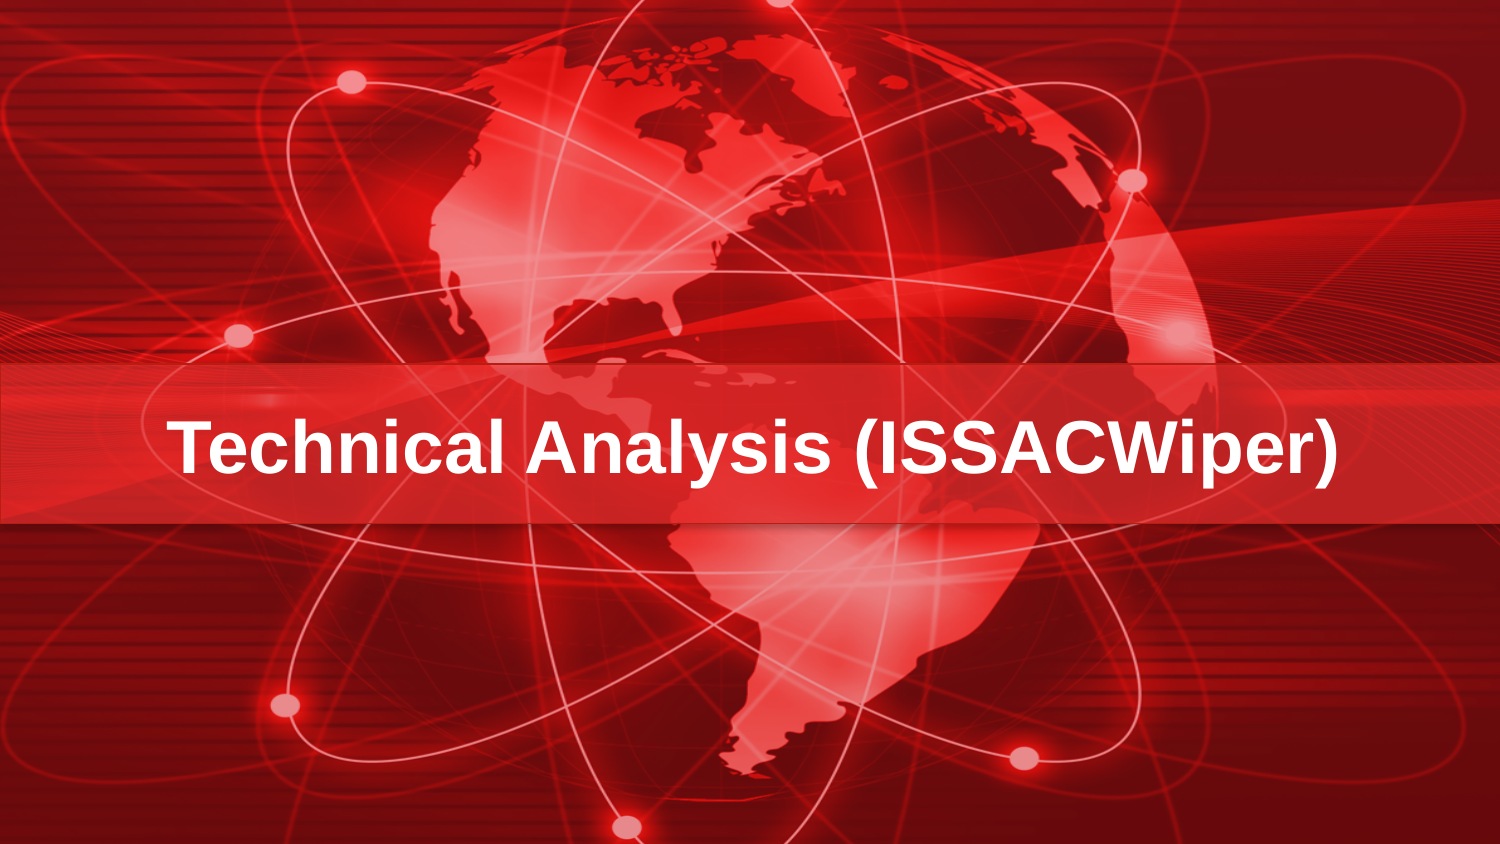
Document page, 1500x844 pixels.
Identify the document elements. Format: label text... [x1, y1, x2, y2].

title Technical Analysis (ISSACWiper) [0, 363, 1500, 524]
picture [0, 524, 1500, 844]
picture [0, 0, 1500, 363]
